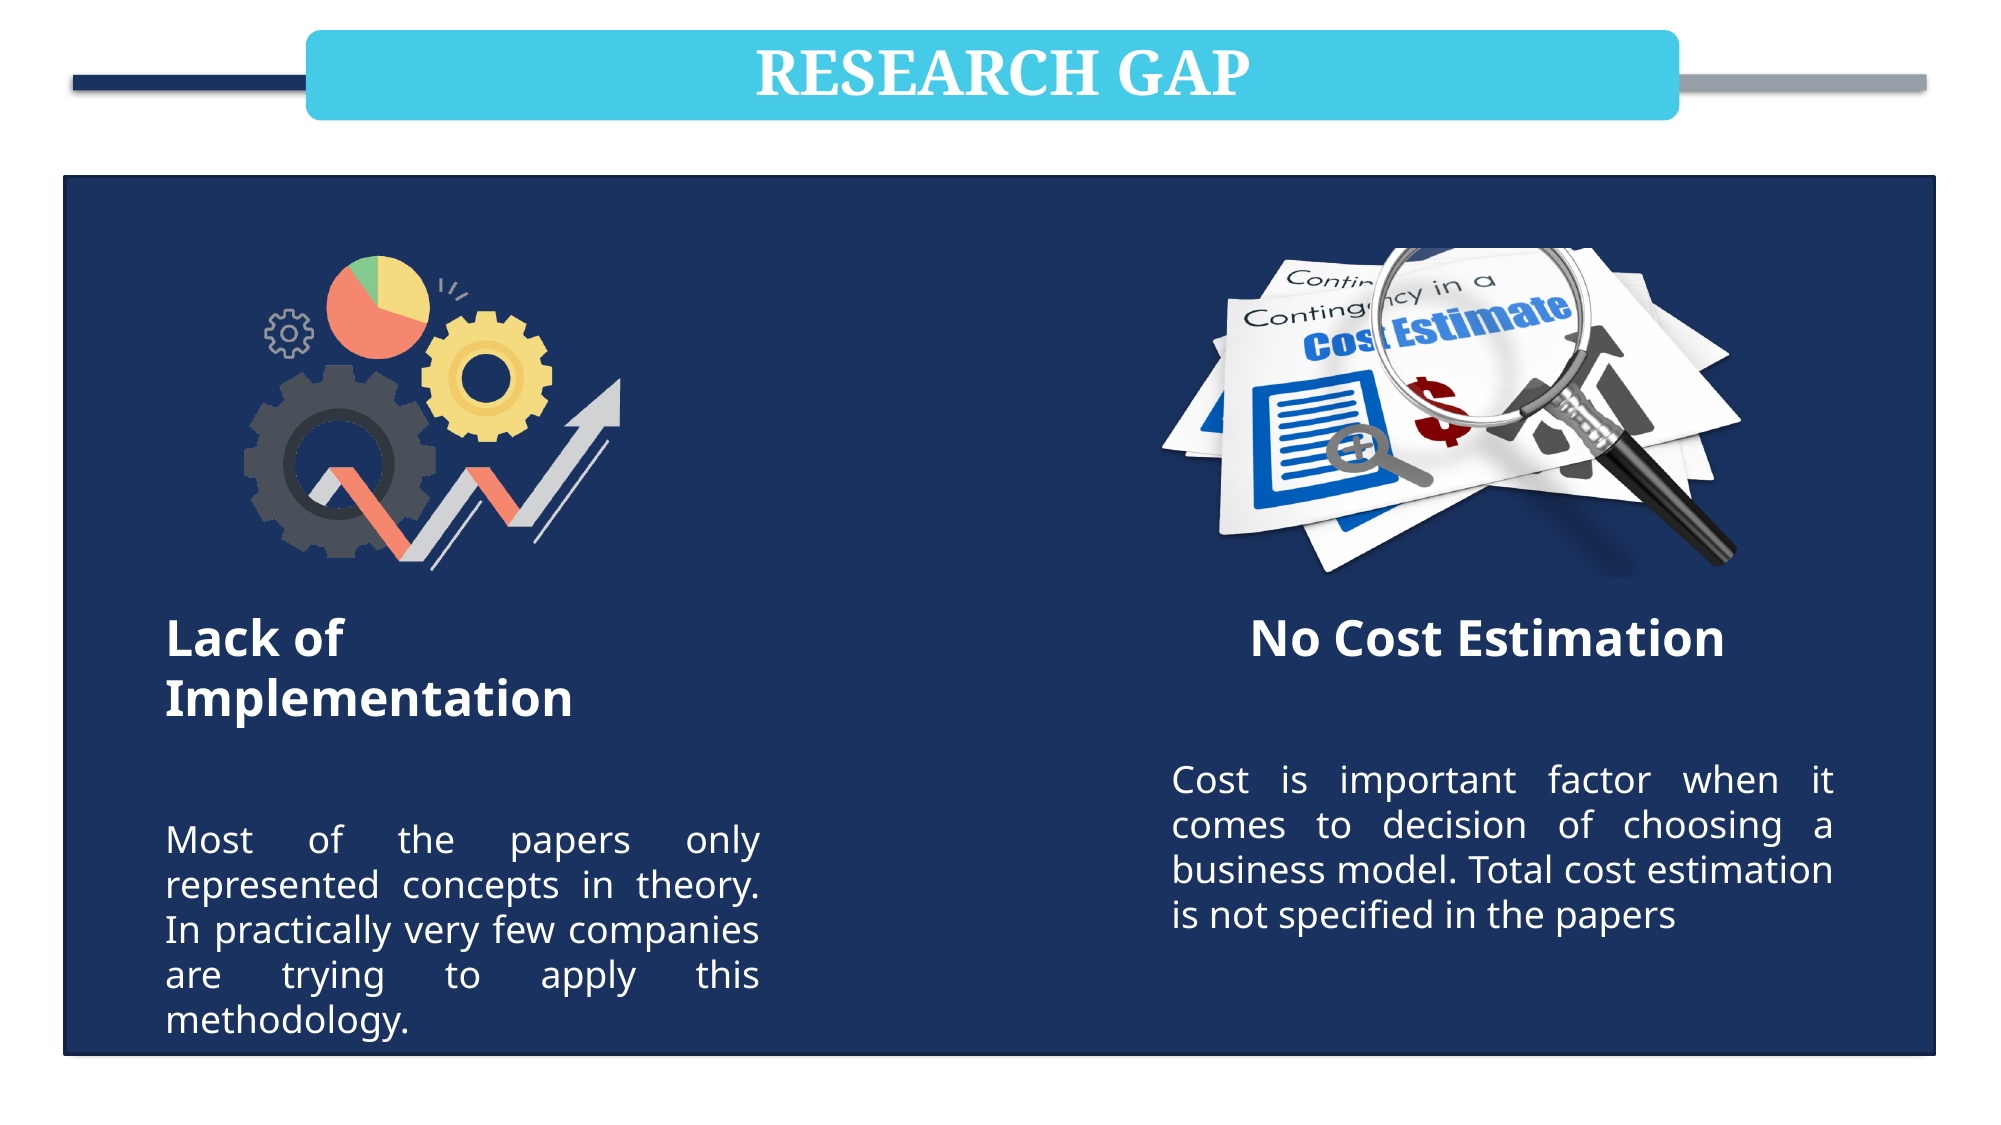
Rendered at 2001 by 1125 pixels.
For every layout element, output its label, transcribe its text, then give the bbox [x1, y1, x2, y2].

picture [238, 248, 625, 578]
text_box [63, 175, 1936, 1056]
text_box RESEARCH GAP [3, 25, 2000, 116]
text_box No Cost Estimation Cost is important factor when it comes to decision of choosing a business model. Total cost estimation is not specified in the papers [1156, 599, 1850, 944]
picture [1152, 248, 1750, 577]
text_box Lack of Implementation Most of the papers only represented concepts in theory. In practically very few companies are trying to apply this methodology. [150, 599, 776, 1094]
text_box [307, 116, 1678, 123]
